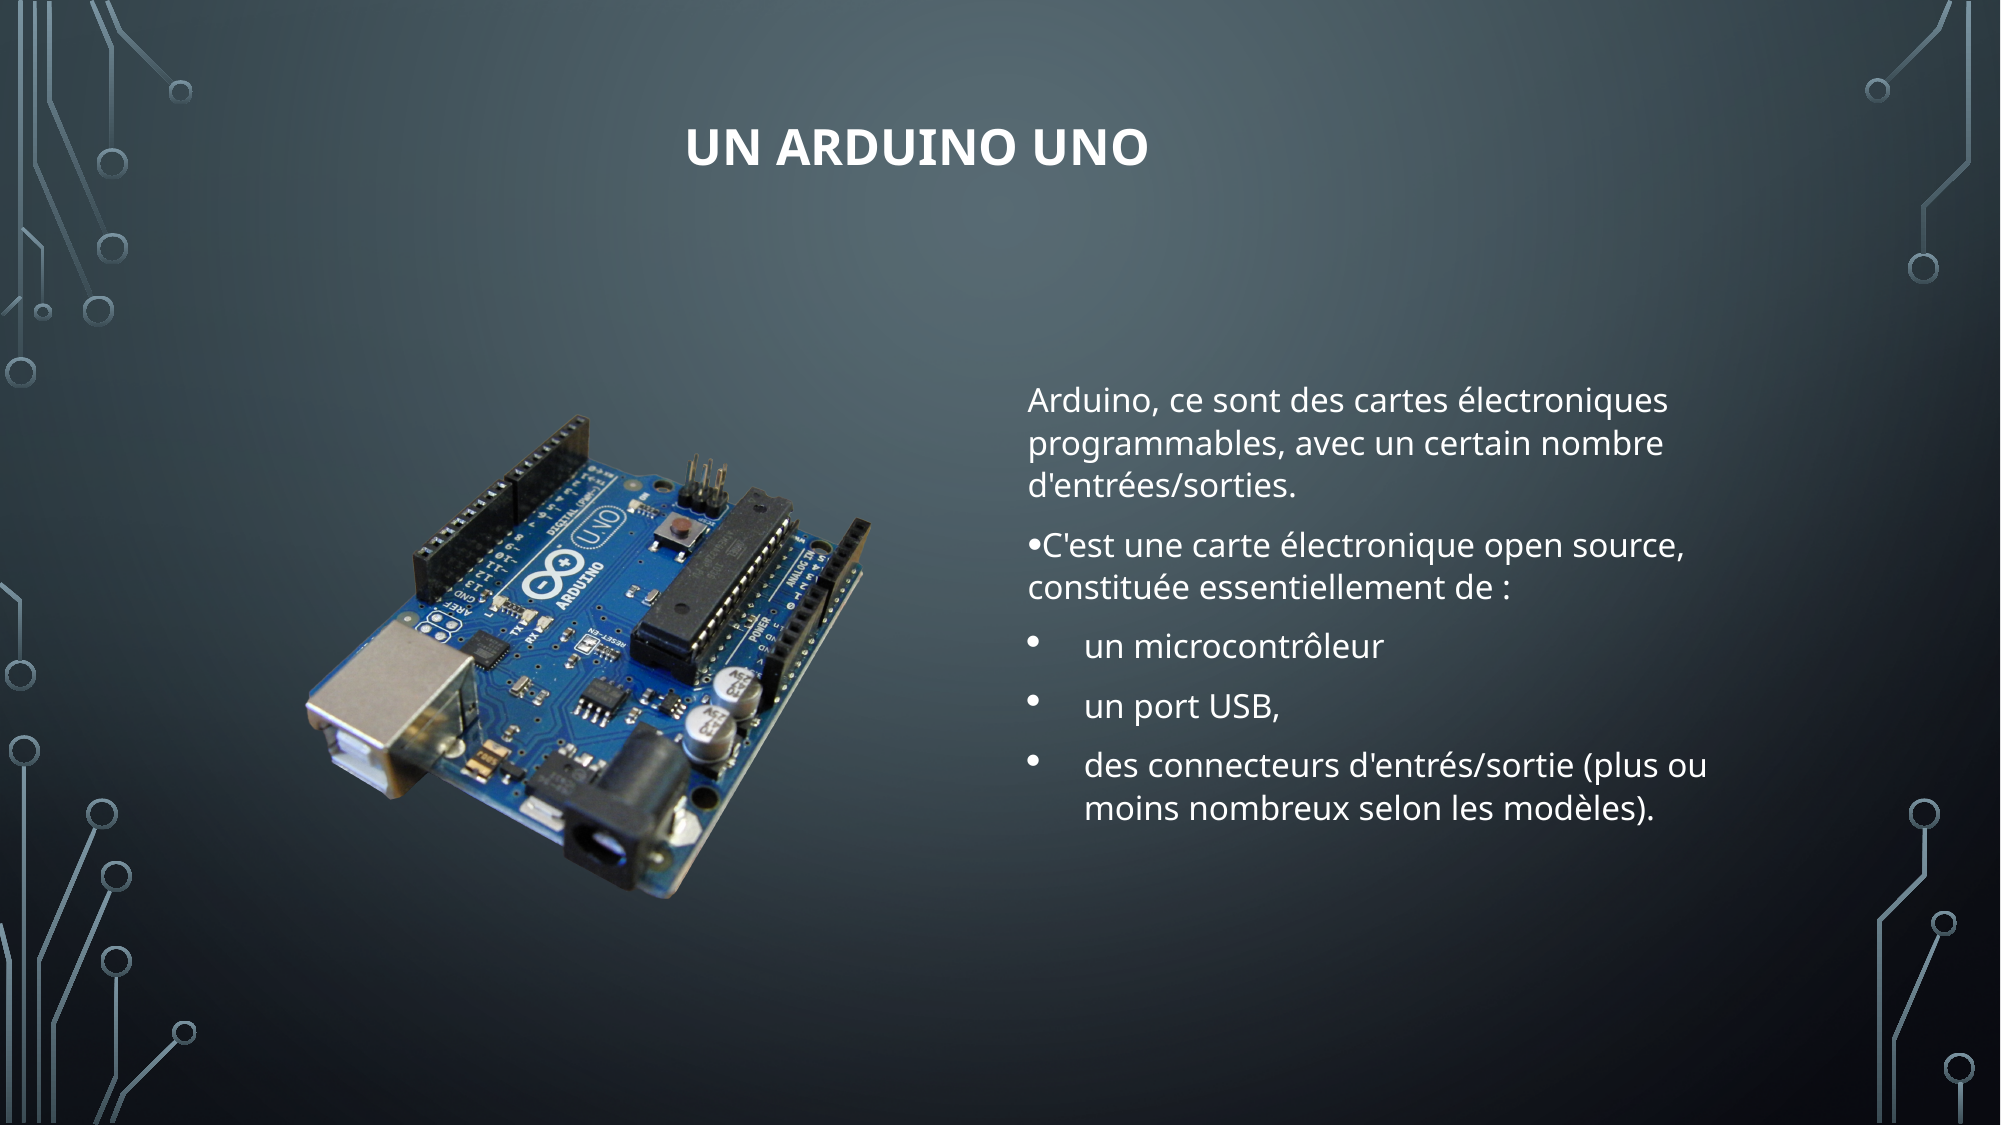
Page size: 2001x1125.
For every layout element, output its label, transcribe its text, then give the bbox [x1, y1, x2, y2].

list Arduino, ce sont des cartes électroniques programmables, avec un certain nombre d'entrées/sorties. C'est une carte électronique open source, constituée essentiellement de : un microcontrôleur un port USB, des connecteurs d'entrés/sortie (plus ou moins nombreux selon les modèles). [1012, 369, 1813, 950]
title Un Arduino UNo [104, 81, 1730, 205]
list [257, 368, 918, 951]
